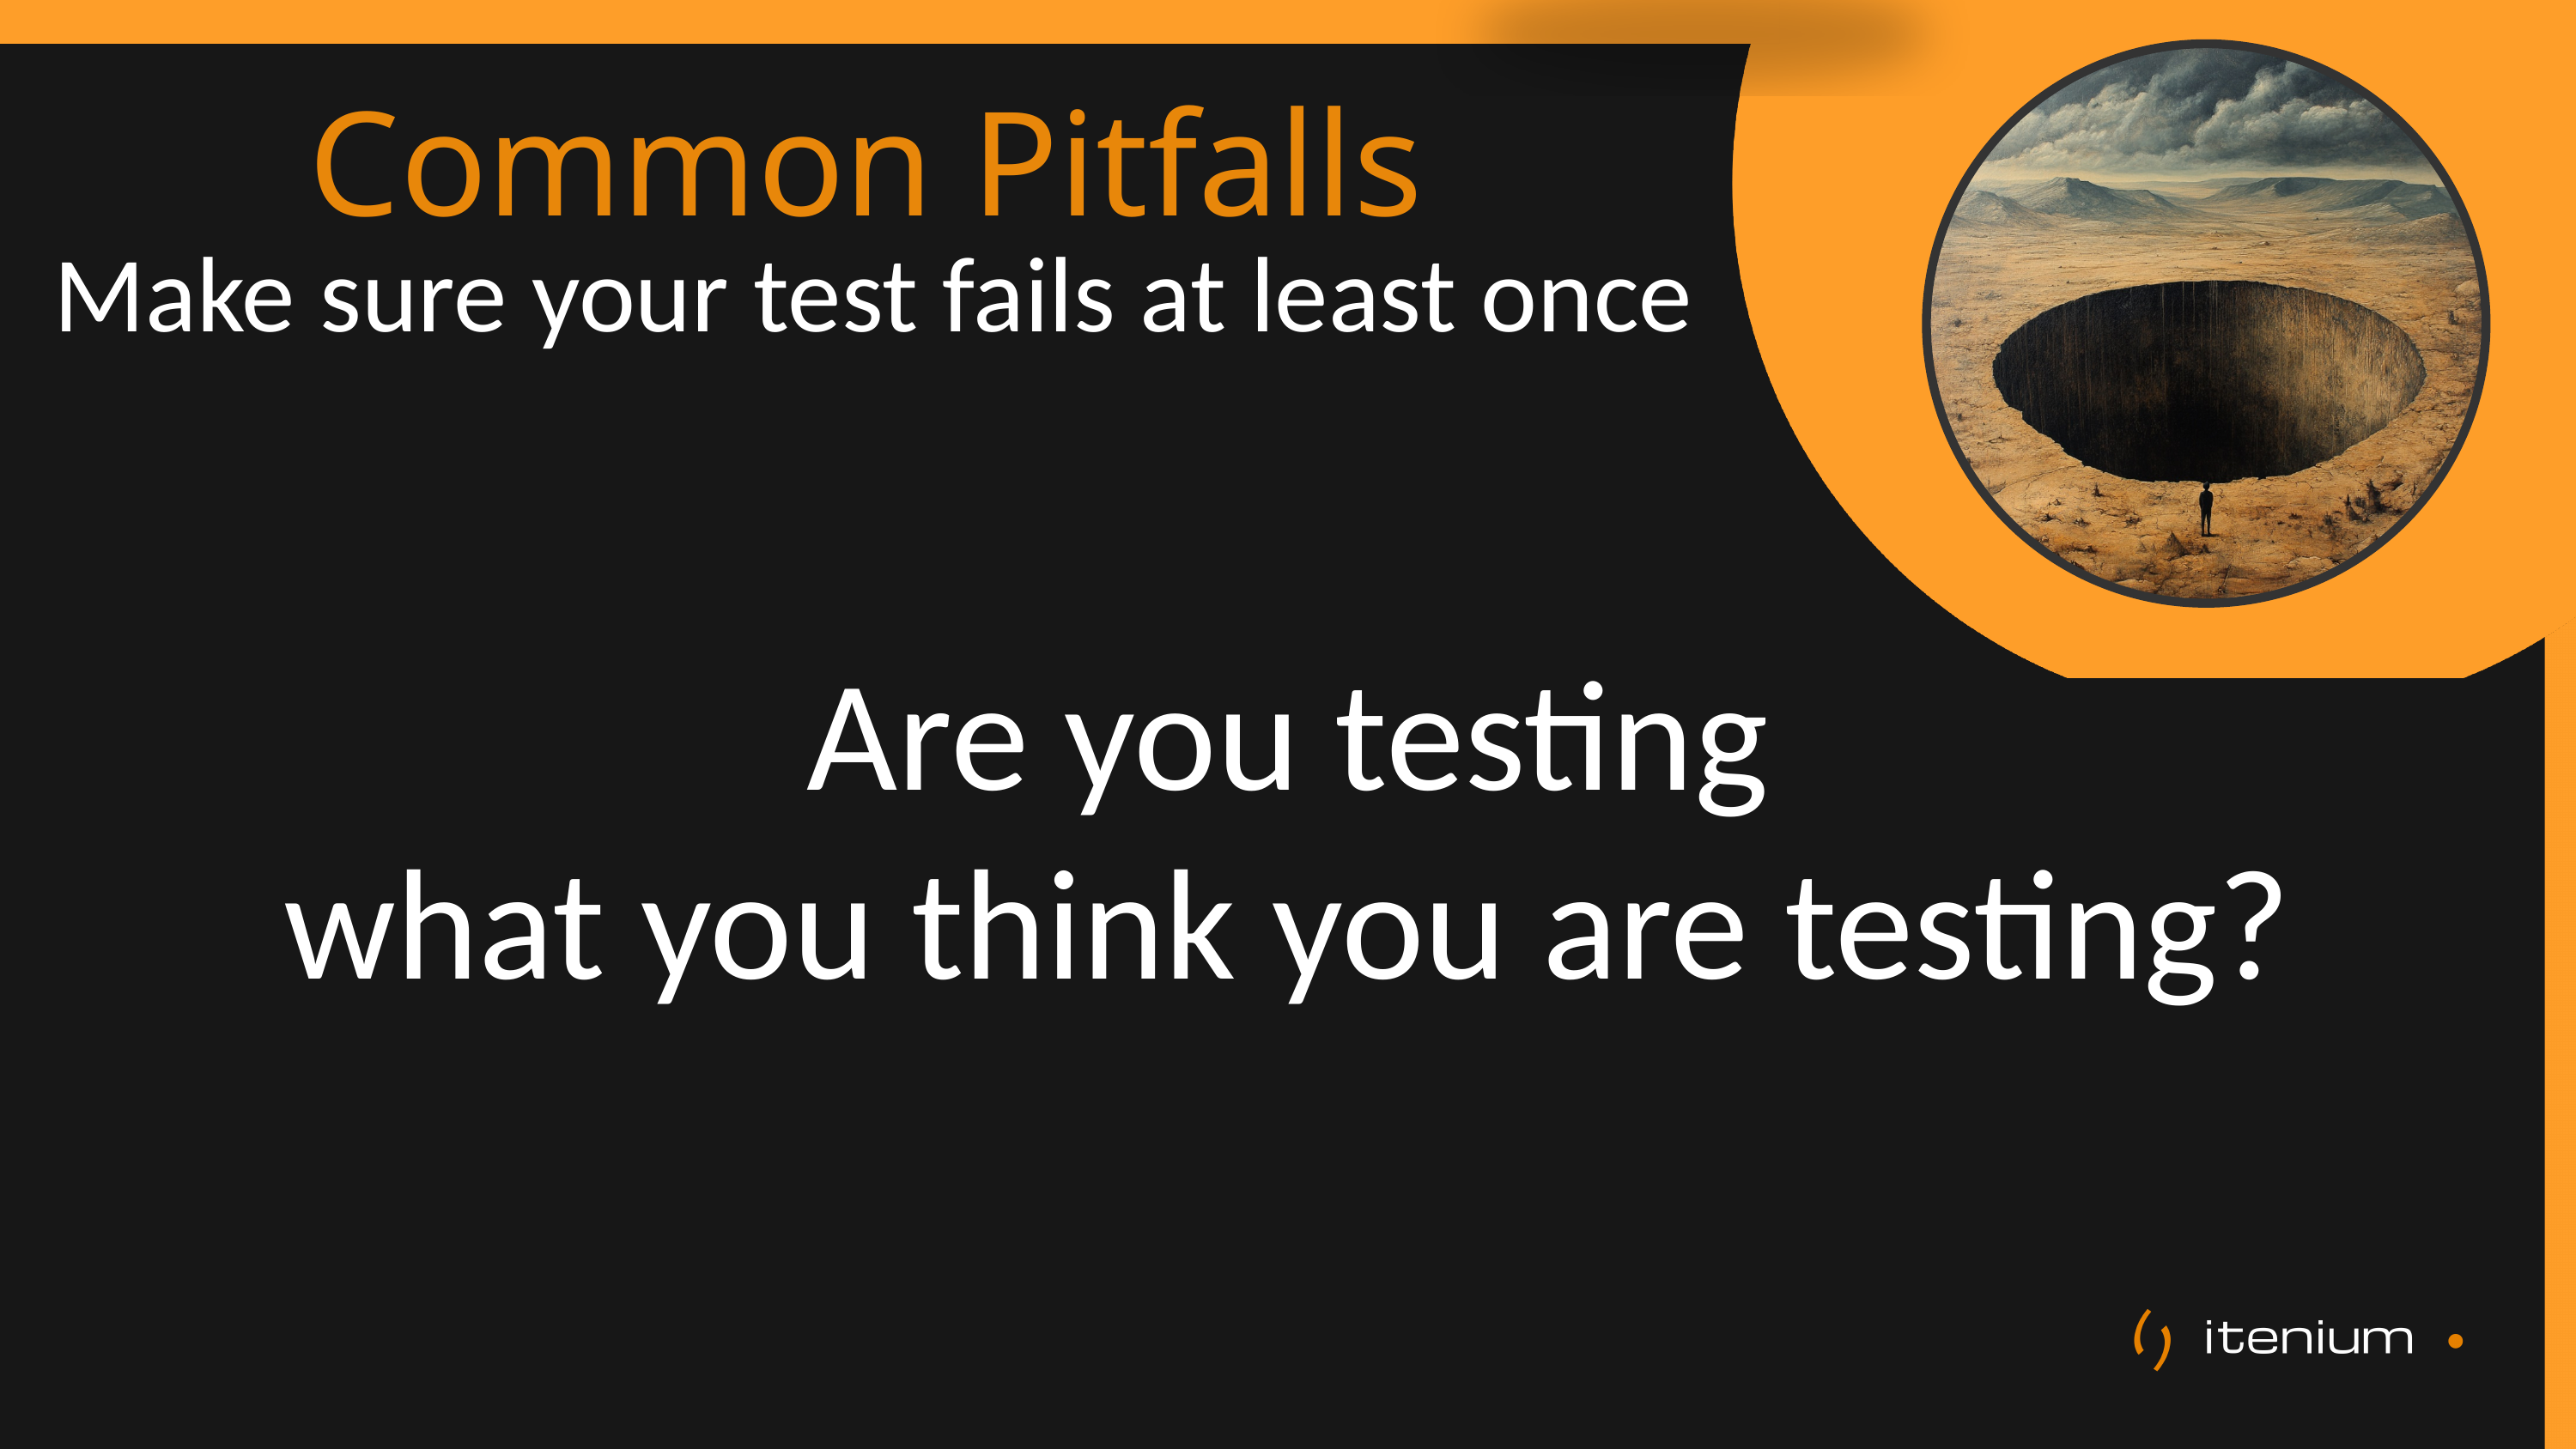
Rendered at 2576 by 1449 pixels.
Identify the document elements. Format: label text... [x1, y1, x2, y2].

picture [0, 0, 2576, 1449]
text_box Common Pitfalls [0, 71, 1728, 246]
text_box Are you testing what you think you are testing? [34, 626, 2541, 1016]
picture [2111, 1288, 2487, 1391]
text_box Make sure your test fails at least once [8, 217, 1728, 360]
